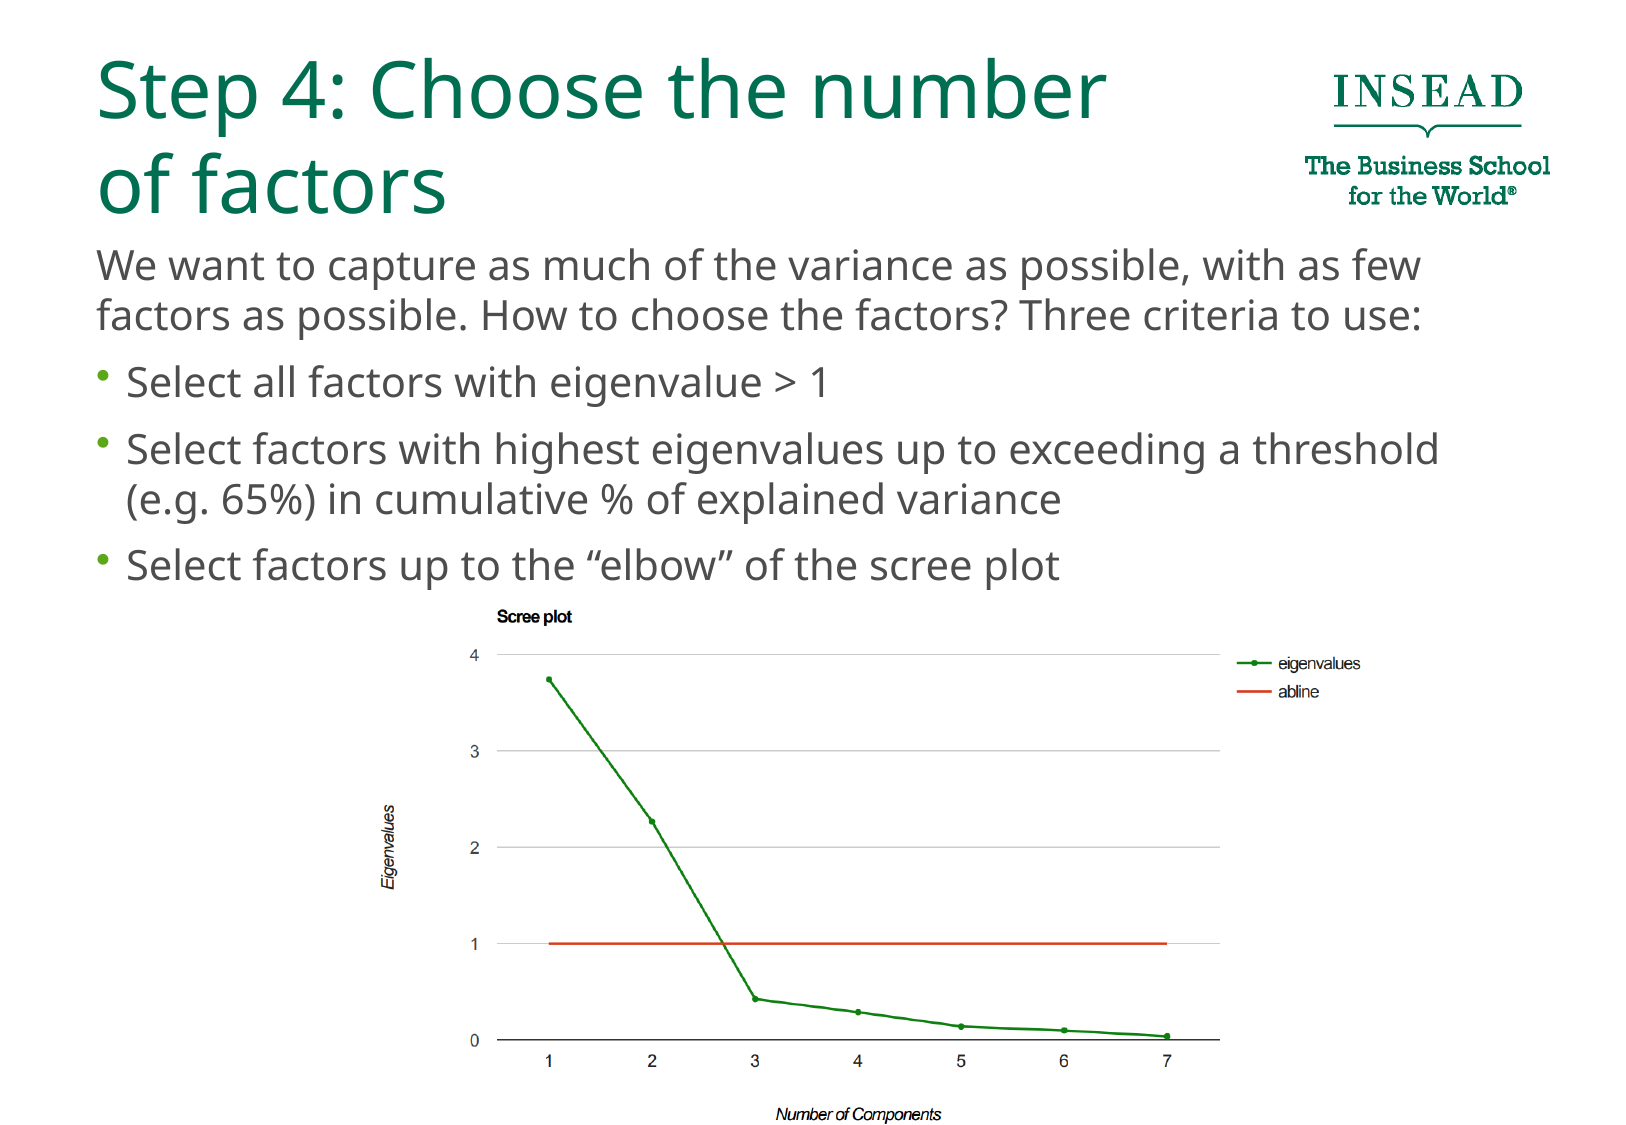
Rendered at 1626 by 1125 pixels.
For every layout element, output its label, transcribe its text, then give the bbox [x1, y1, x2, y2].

picture [1296, 64, 1557, 225]
list We want to capture as much of the variance as possible, with as few factors as possible. How to choose the factors? Three criteria to use: Select all factors with eigenvalue > 1 Select factors with highest eigenvalues up to exceeding a threshold (e.g. 65%) in cumulative % of explained variance Select factors up to the “elbow” of the scree plot [81, 231, 1544, 870]
title Step 4: Choose the number of factors [81, 32, 1550, 220]
picture [361, 590, 1368, 1125]
